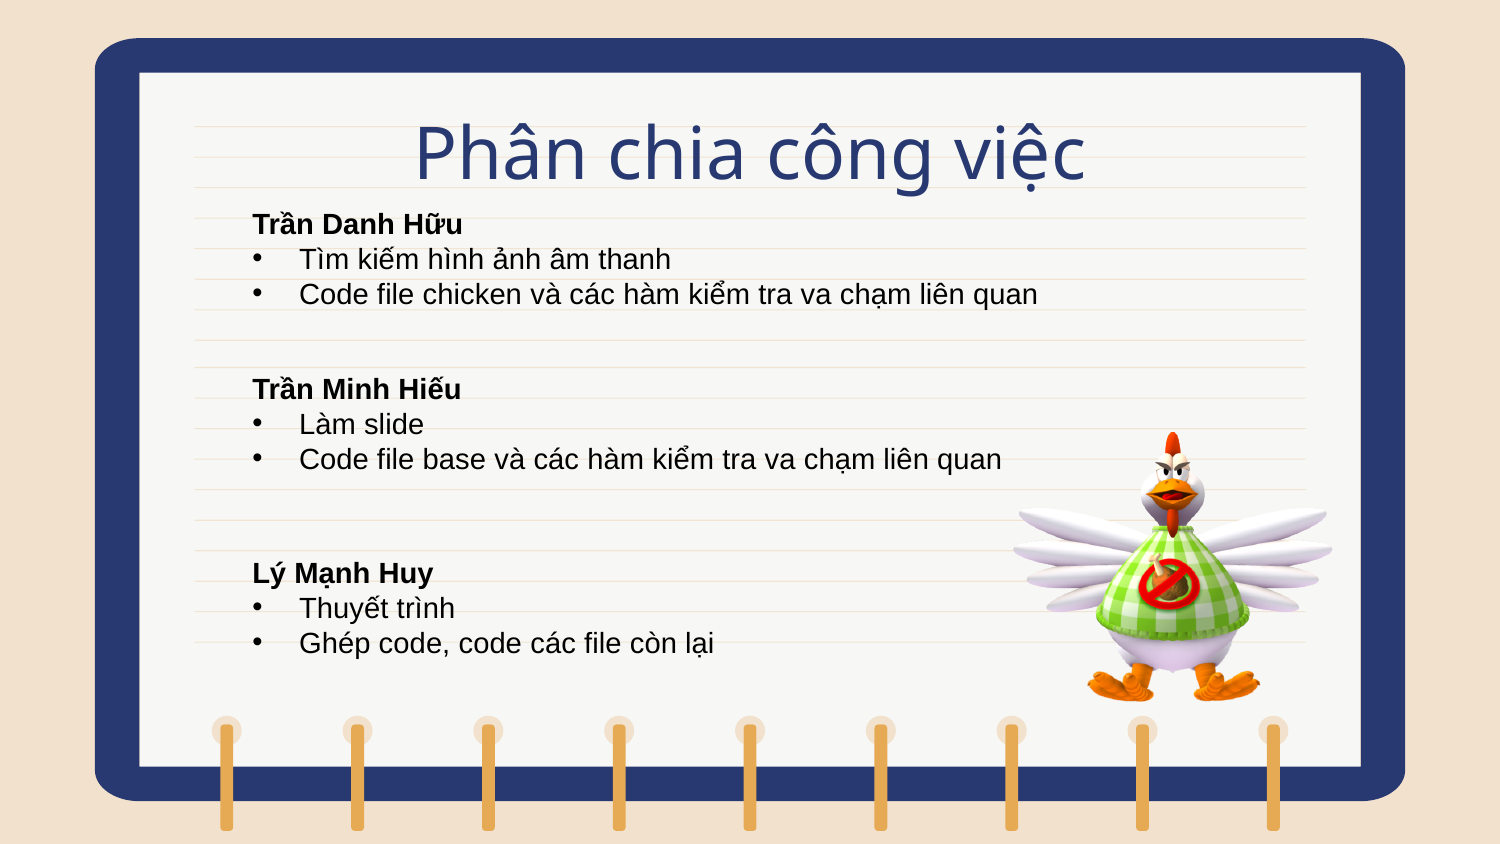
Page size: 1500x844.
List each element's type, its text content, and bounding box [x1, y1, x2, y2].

title Phân chia công việc [116, 88, 1383, 213]
text_box Lý Mạnh Huy Thuyết trình Ghép code, code các file còn lại [237, 546, 1007, 702]
text_box Trần Danh Hữu Tìm kiếm hình ảnh âm thanh Code file chicken và các hàm kiểm tra va chạm liên quan [237, 197, 1056, 353]
picture [1012, 431, 1334, 704]
text_box Trần Minh Hiếu Làm slide Code file base và các hàm kiểm tra va chạm liên quan [237, 362, 1113, 483]
